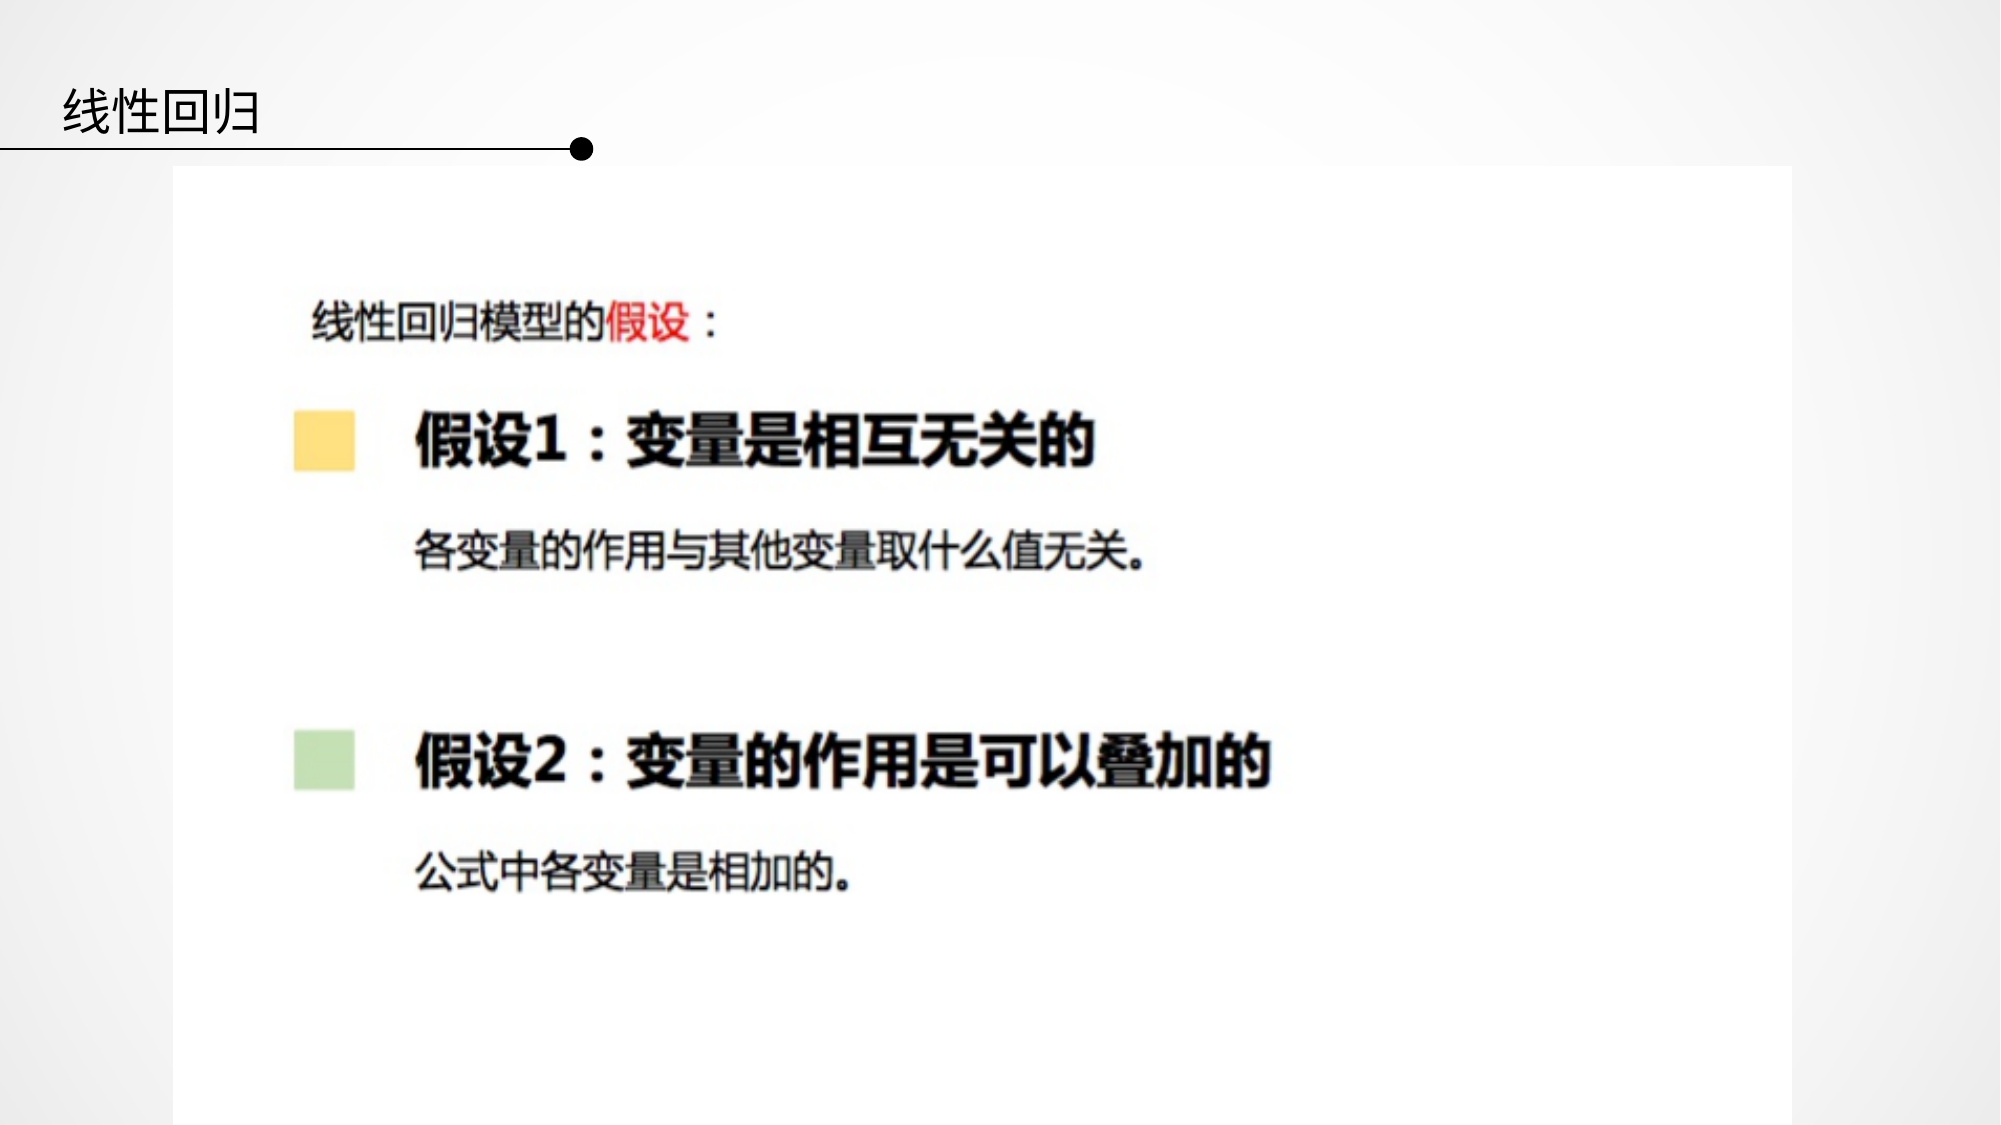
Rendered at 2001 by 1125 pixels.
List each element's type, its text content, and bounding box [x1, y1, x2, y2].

text_box [567, 135, 596, 163]
text_box 线性回归 [46, 73, 566, 148]
picture [172, 166, 1792, 1125]
